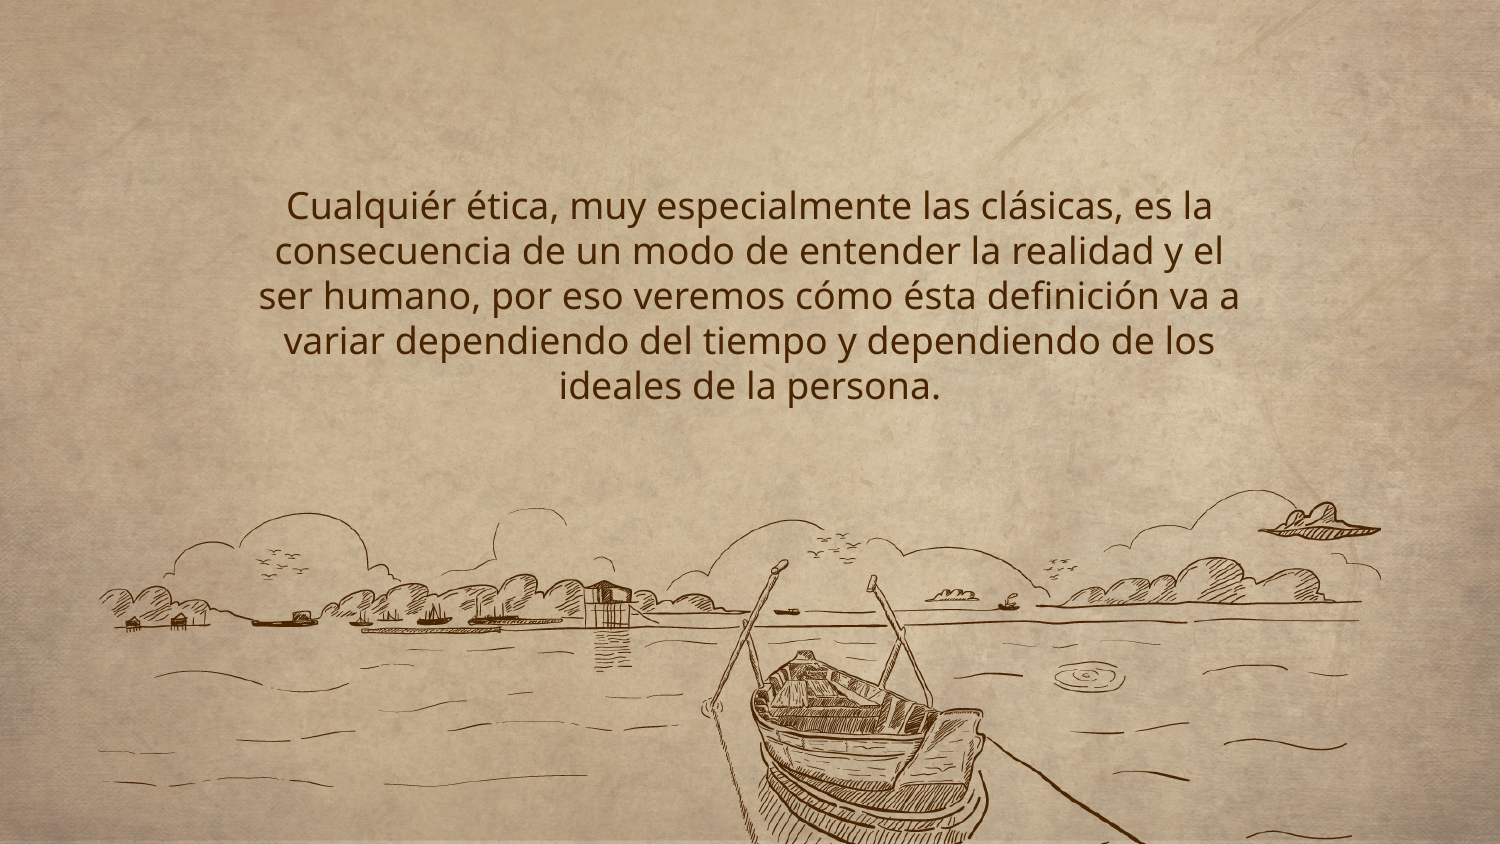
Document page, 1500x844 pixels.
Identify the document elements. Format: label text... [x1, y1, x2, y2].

picture [0, 0, 1500, 844]
subtitle Cualquiér ética, muy especialmente las clásicas, es la consecuencia de un modo de entender la realidad y el ser humano, por eso veremos cómo ésta definición va a variar dependiendo del tiempo y dependiendo de los ideales de la persona. [228, 167, 1272, 488]
